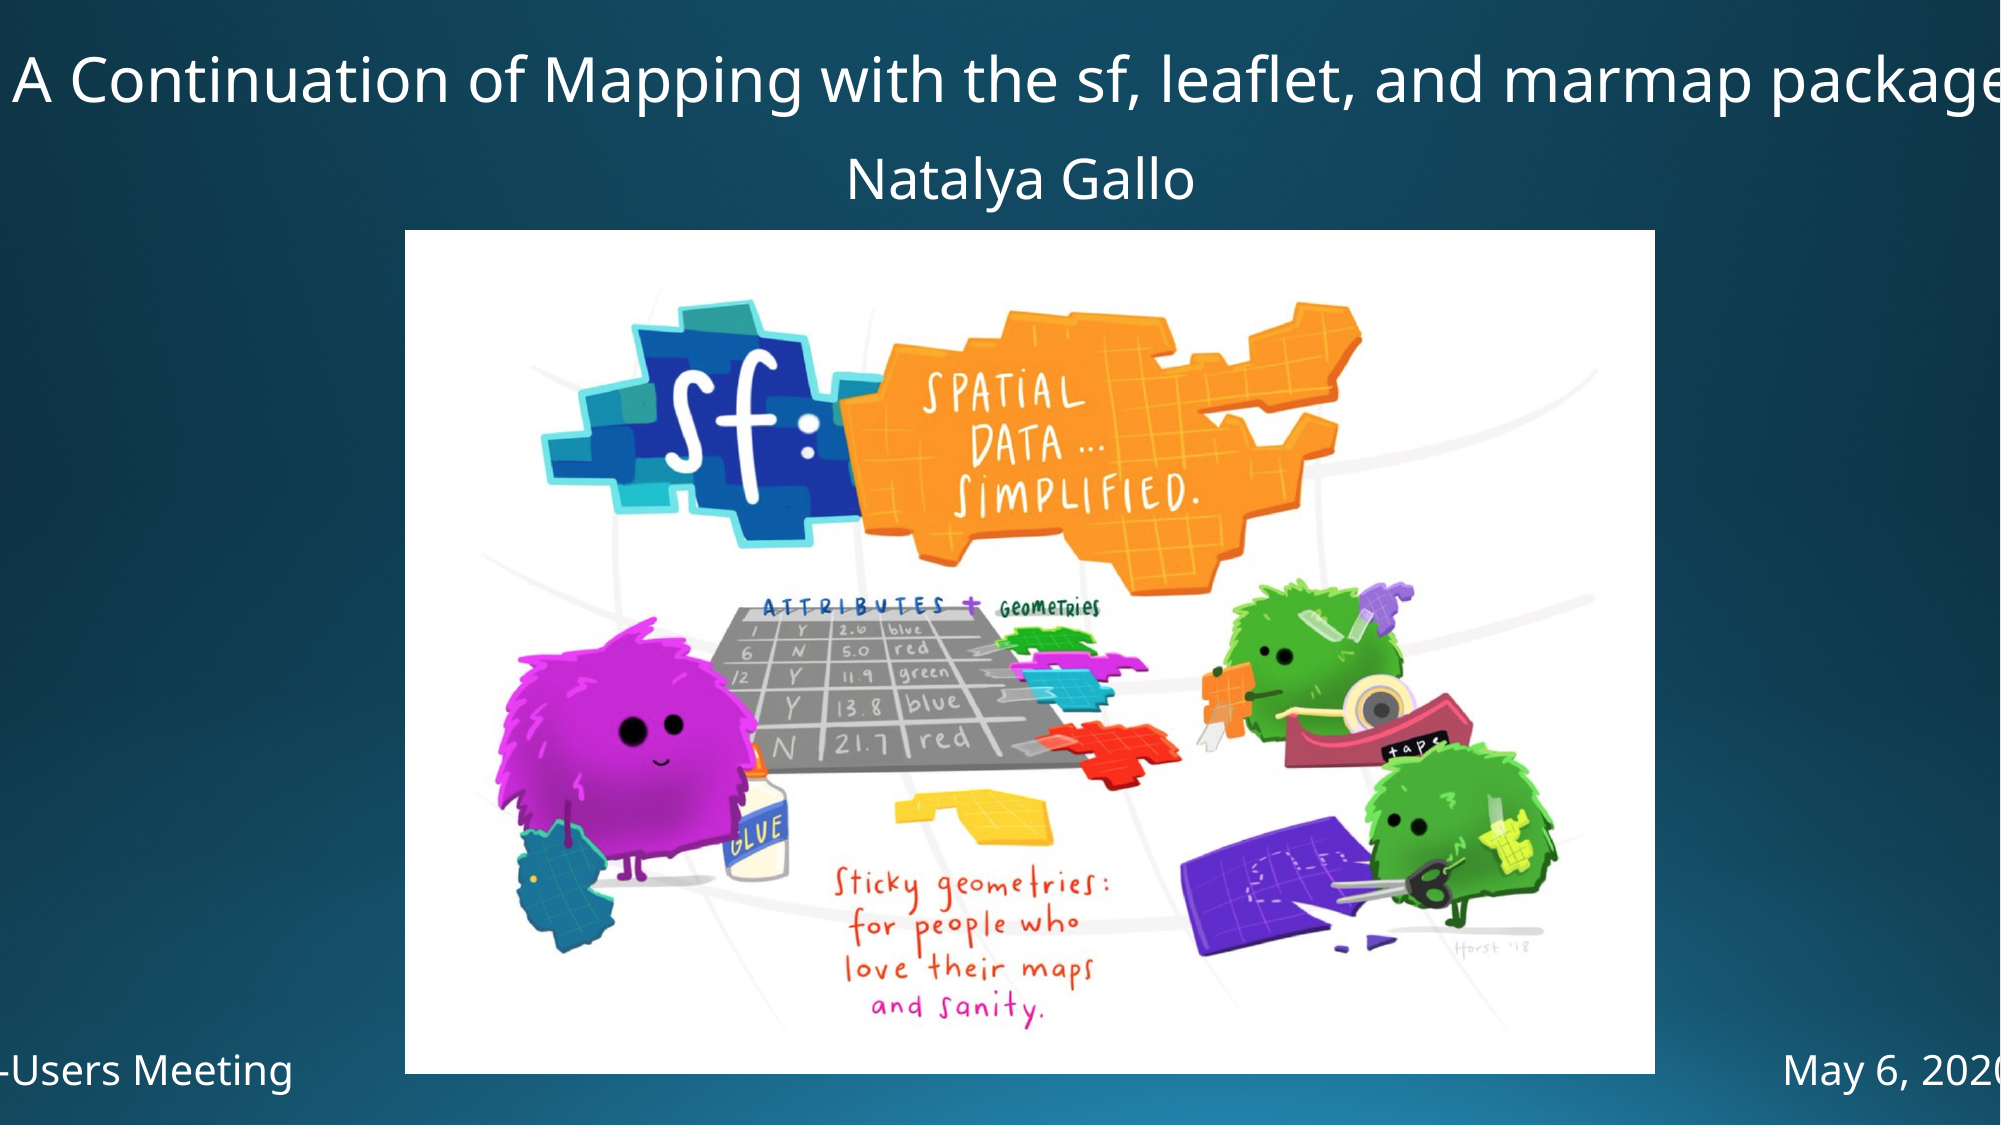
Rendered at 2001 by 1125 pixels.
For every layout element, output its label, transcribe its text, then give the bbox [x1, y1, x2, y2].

picture [0, 0, 2001, 1125]
text_box R-Users Meeting May 6, 2020 [0, 1036, 2000, 1101]
text_box Natalya Gallo [387, 135, 1655, 218]
text_box A Continuation of Mapping with the sf, leaflet, and marmap packages [0, 32, 2000, 123]
